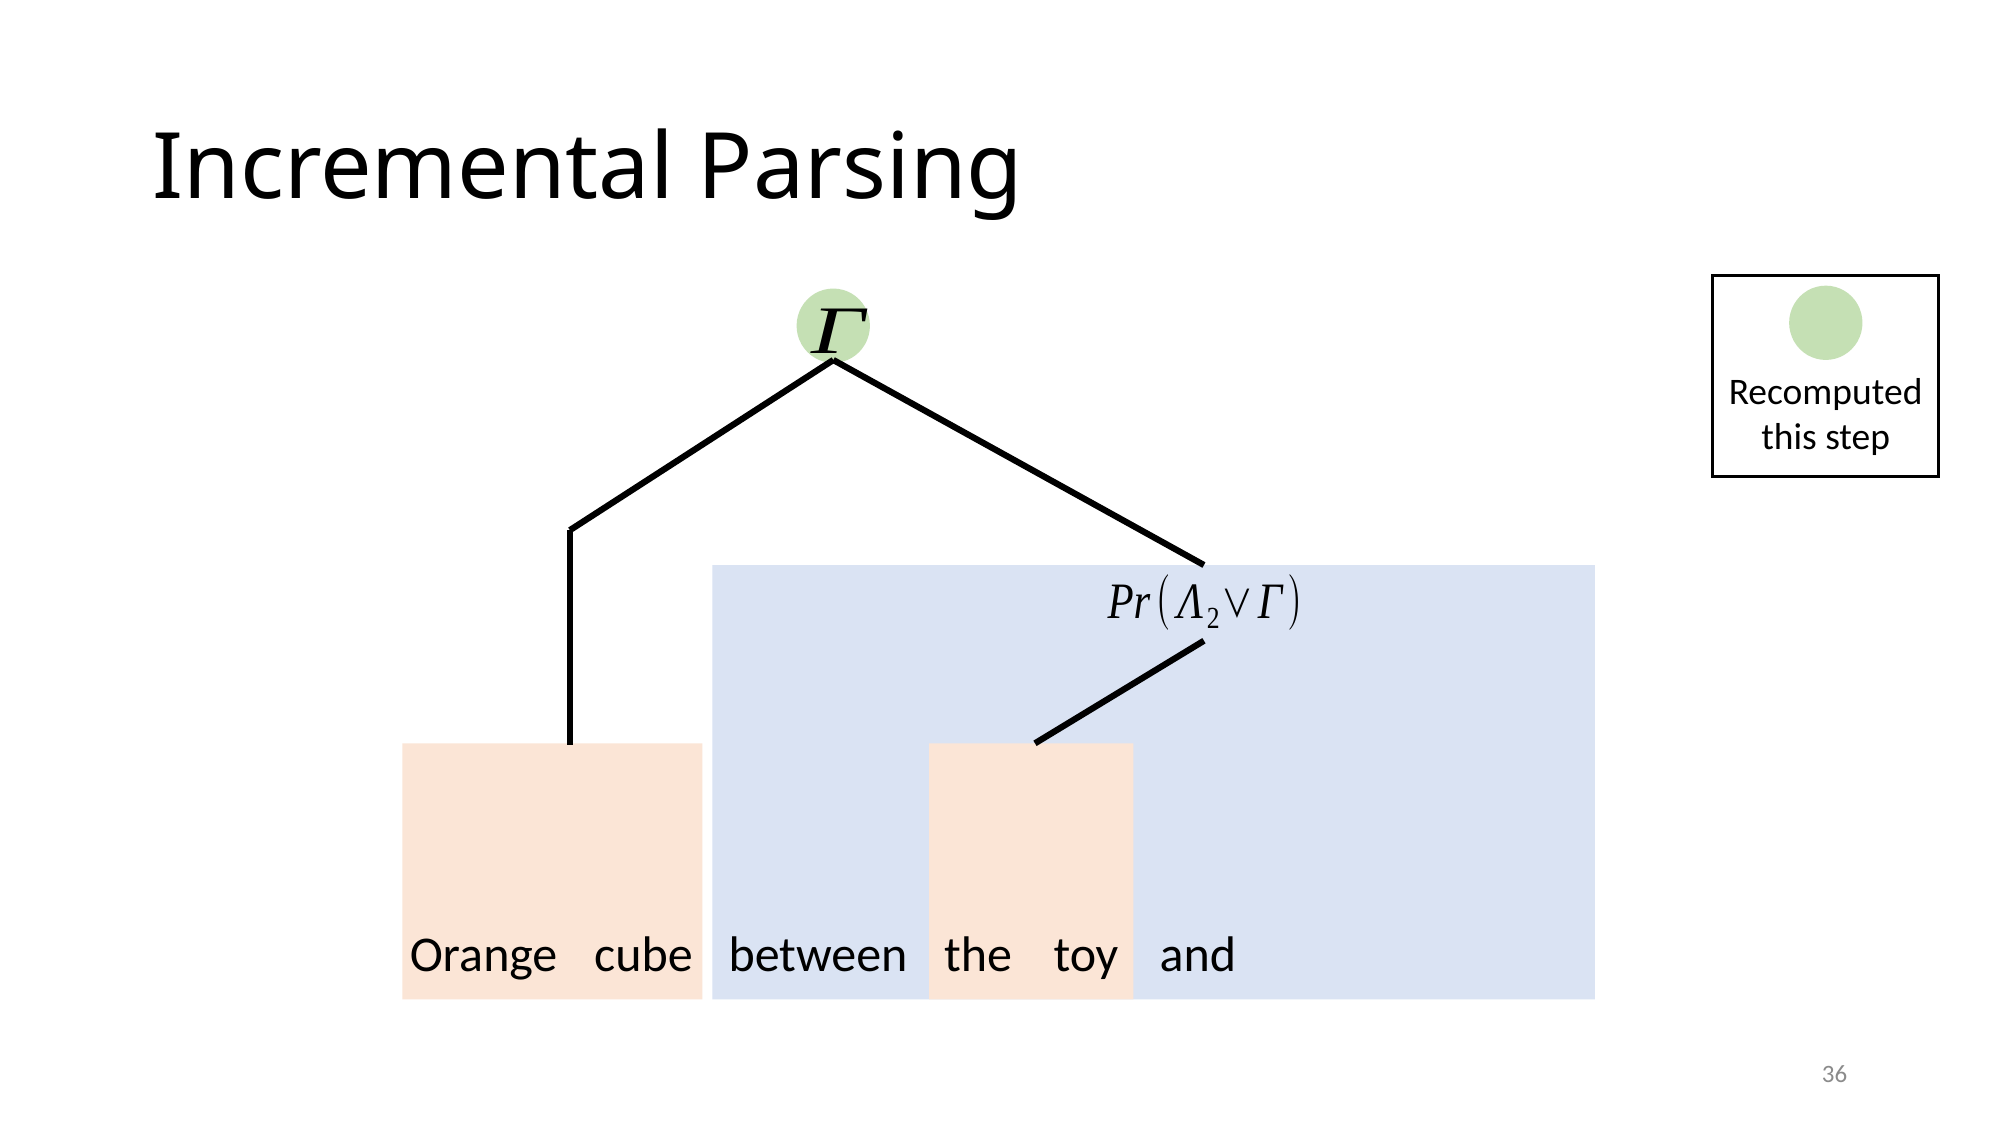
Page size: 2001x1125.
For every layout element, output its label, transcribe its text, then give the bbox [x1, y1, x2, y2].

title Incremental Parsing [137, 59, 1863, 278]
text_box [569, 359, 833, 531]
text_box [795, 287, 871, 359]
text_box [711, 564, 1596, 1000]
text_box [1712, 275, 1939, 477]
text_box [833, 359, 1204, 566]
text_box [401, 742, 703, 1000]
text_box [1034, 640, 1204, 744]
slide_number 36 [1412, 1042, 1863, 1103]
text_box [928, 742, 1134, 1000]
